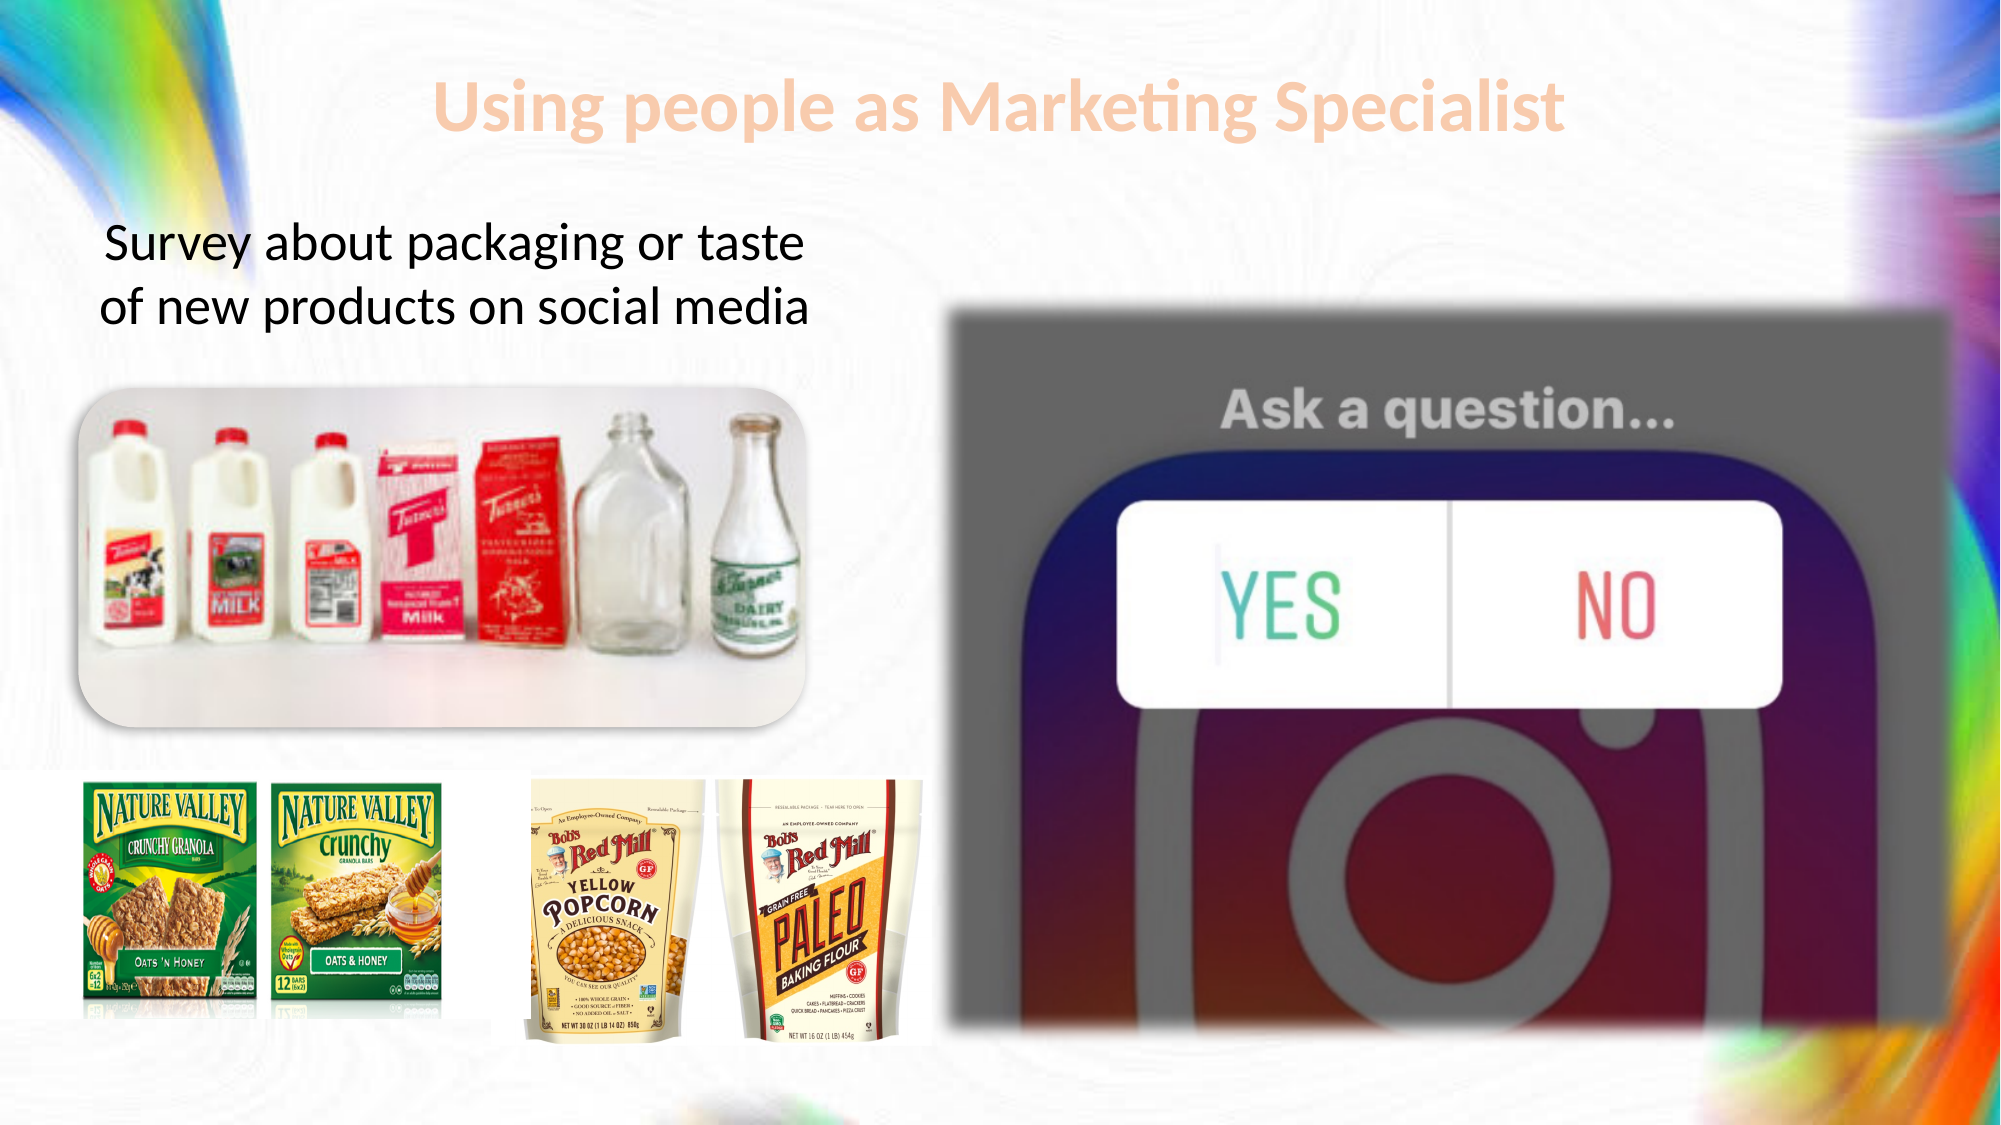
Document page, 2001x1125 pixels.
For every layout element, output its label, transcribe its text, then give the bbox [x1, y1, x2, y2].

text_box Using people as Marketing Specialist [406, 49, 1594, 154]
picture [0, 0, 2001, 1125]
text_box Survey about packaging or taste of new products on social media [78, 198, 833, 343]
